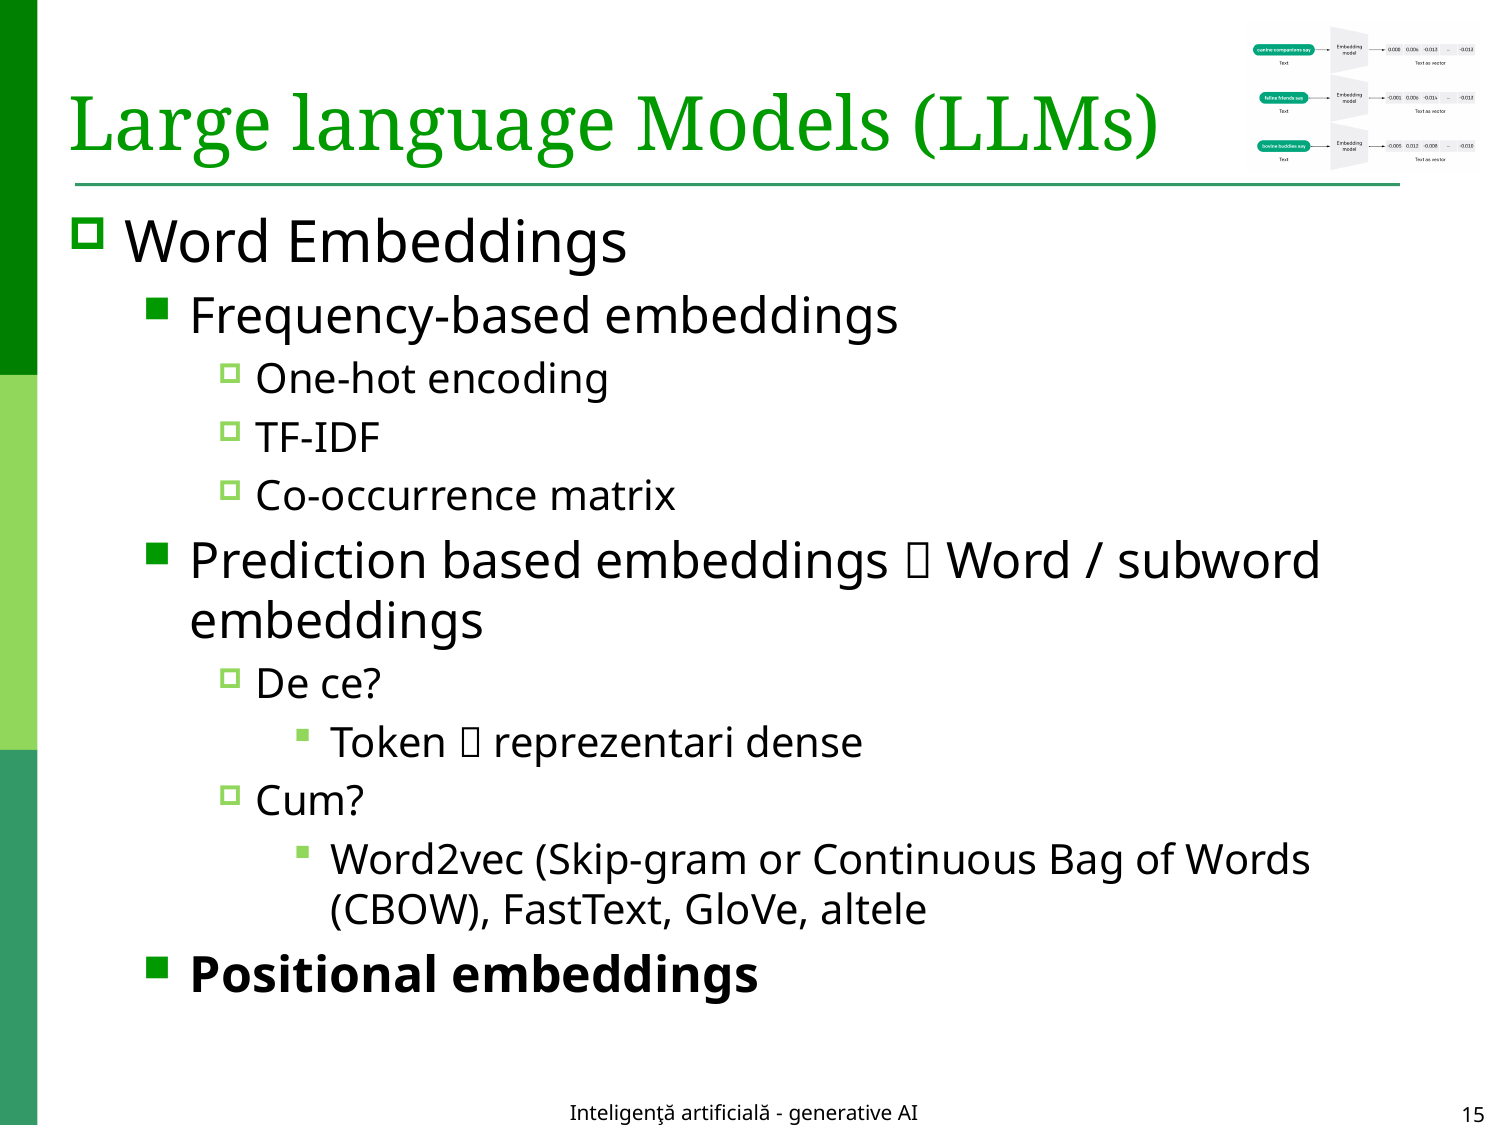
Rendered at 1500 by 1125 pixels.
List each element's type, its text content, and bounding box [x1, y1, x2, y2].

title Large language Models (LLMs) [53, 19, 1471, 173]
slide_number 15 [1149, 1093, 1500, 1125]
picture [1245, 22, 1481, 173]
list Word Embeddings Frequency-based embeddings One-hot encoding TF-IDF Co-occurrence matrix Prediction based embeddings  Word / subword embeddings De ce? Token  reprezentari dense Cum? Word2vec (Skip-gram or Continuous Bag of Words (CBOW), FastText, GloVe, altele Positional embeddings [53, 196, 1471, 1094]
footer Inteligenţă artificială - generative AI [229, 1091, 1259, 1125]
